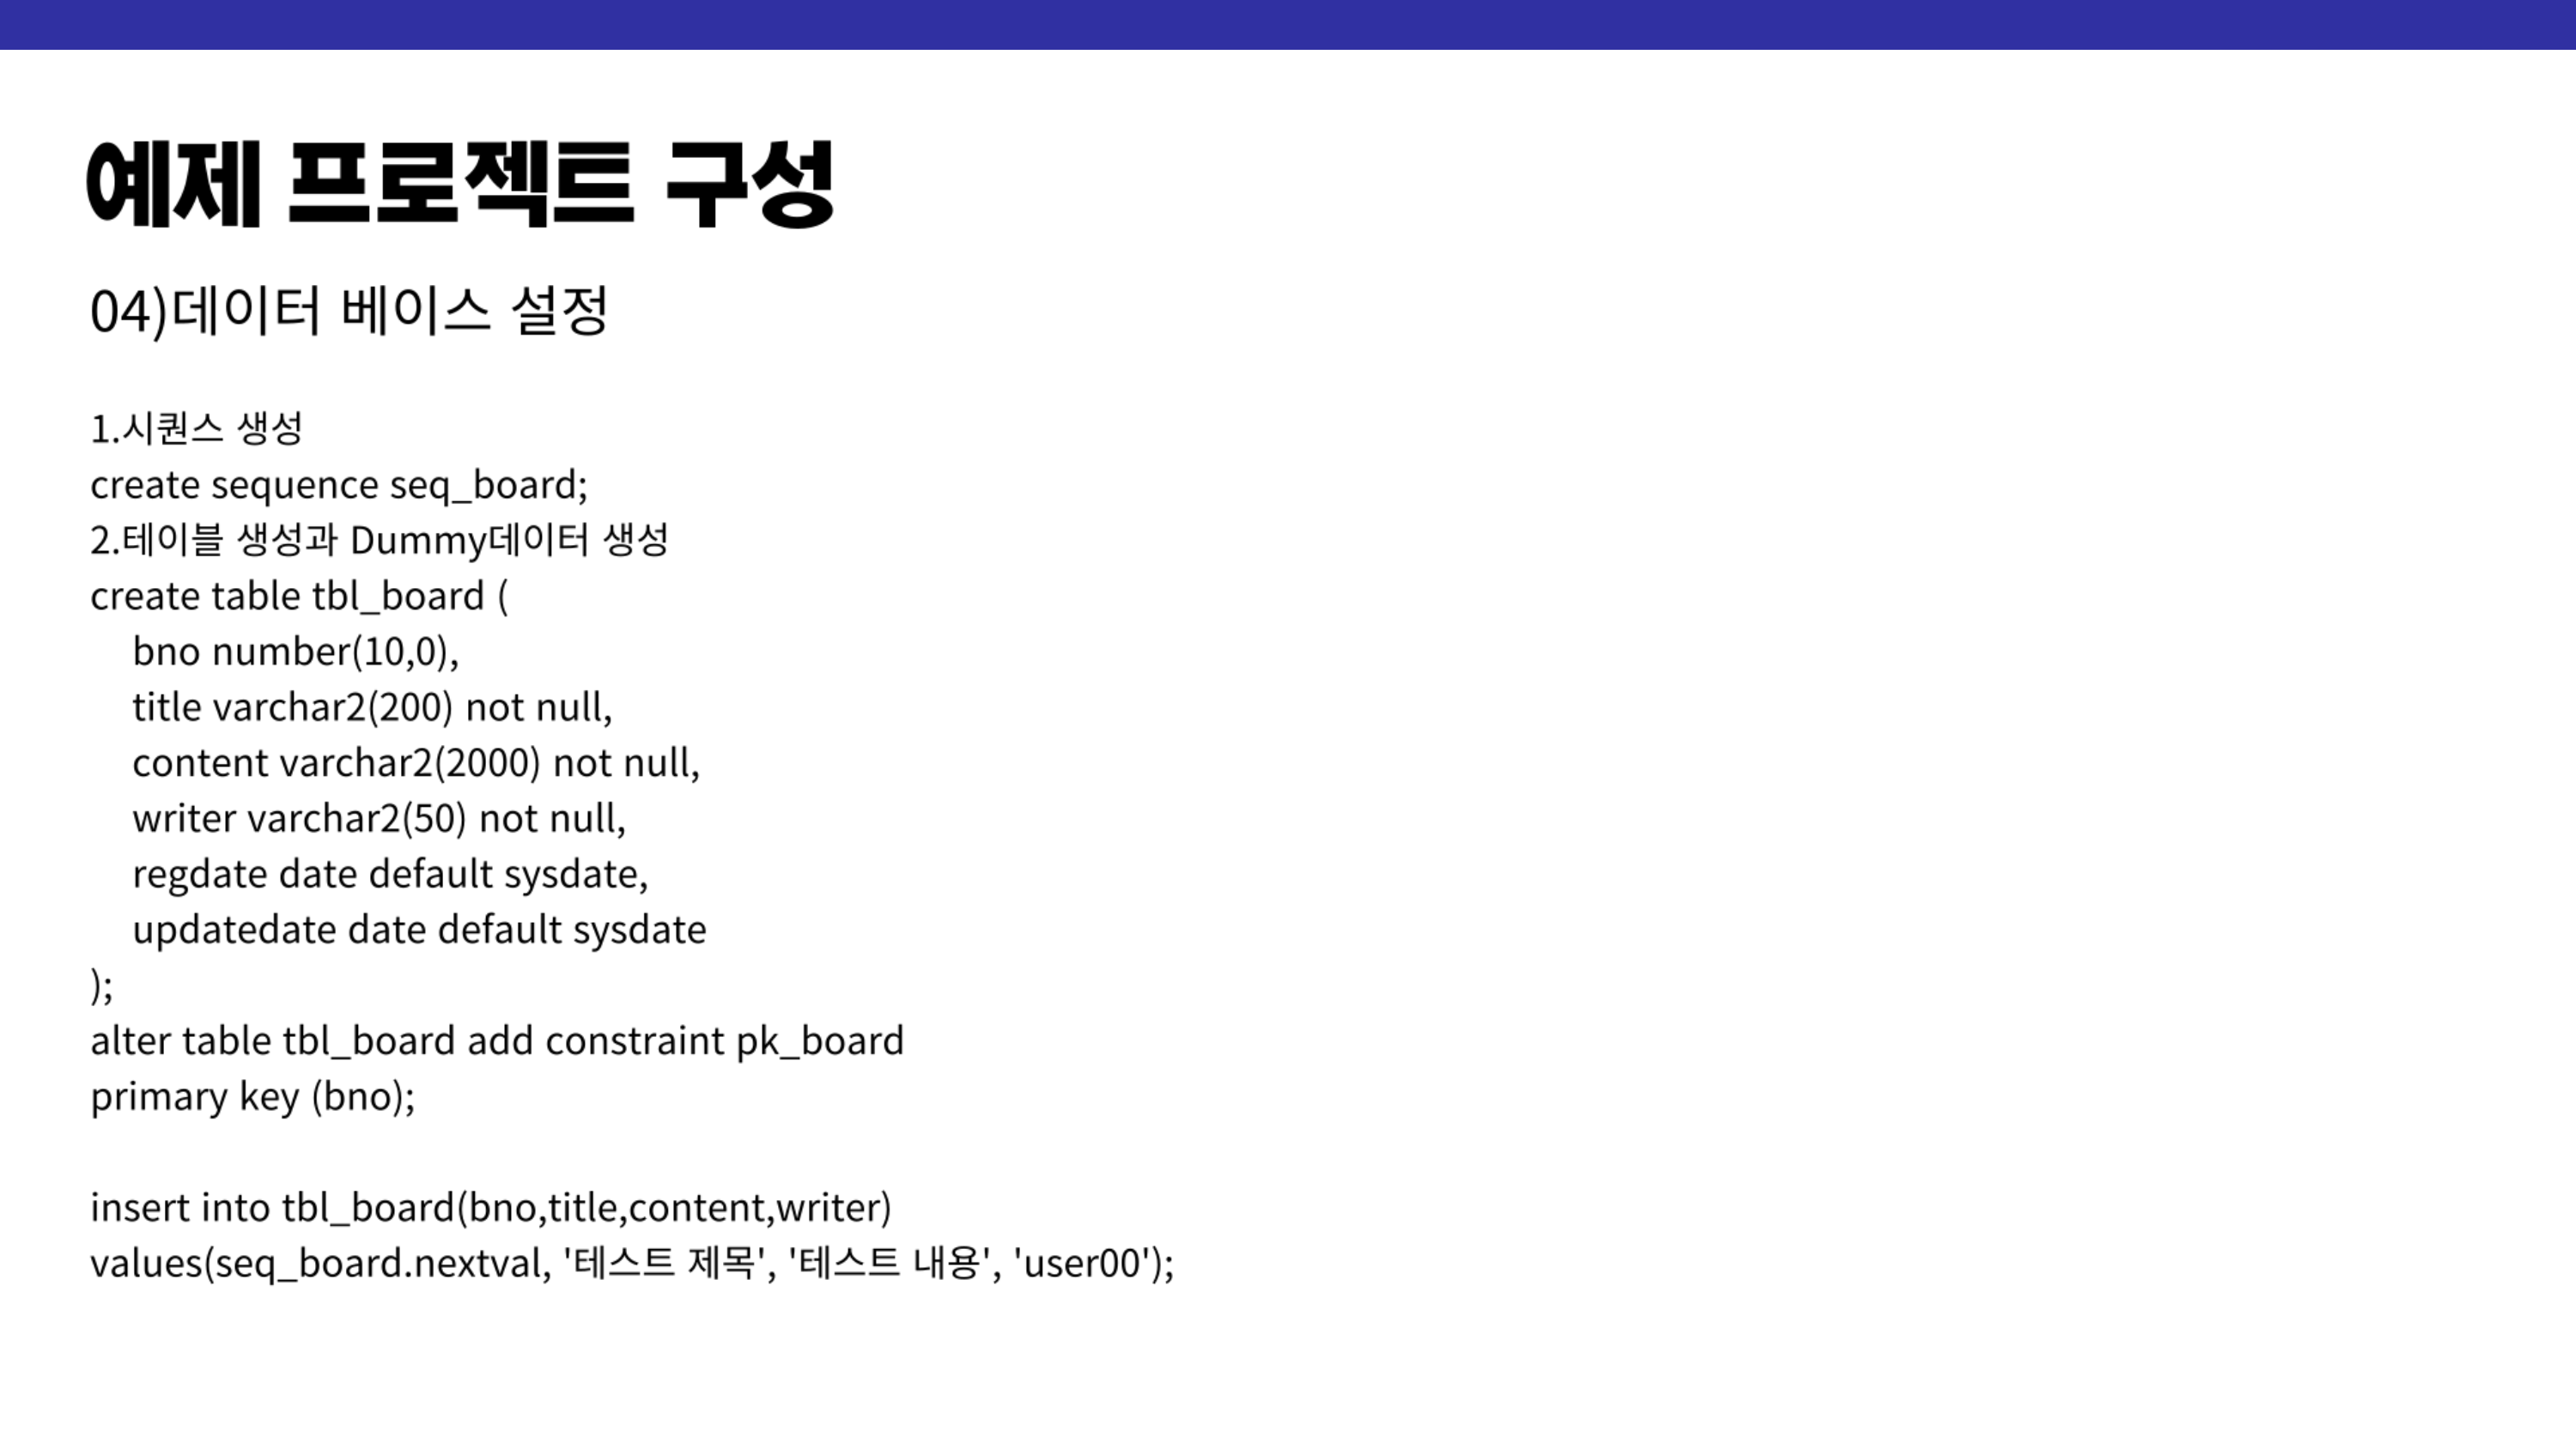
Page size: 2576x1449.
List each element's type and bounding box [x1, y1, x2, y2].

picture [55, 101, 1217, 1323]
text_box [0, 0, 2576, 50]
